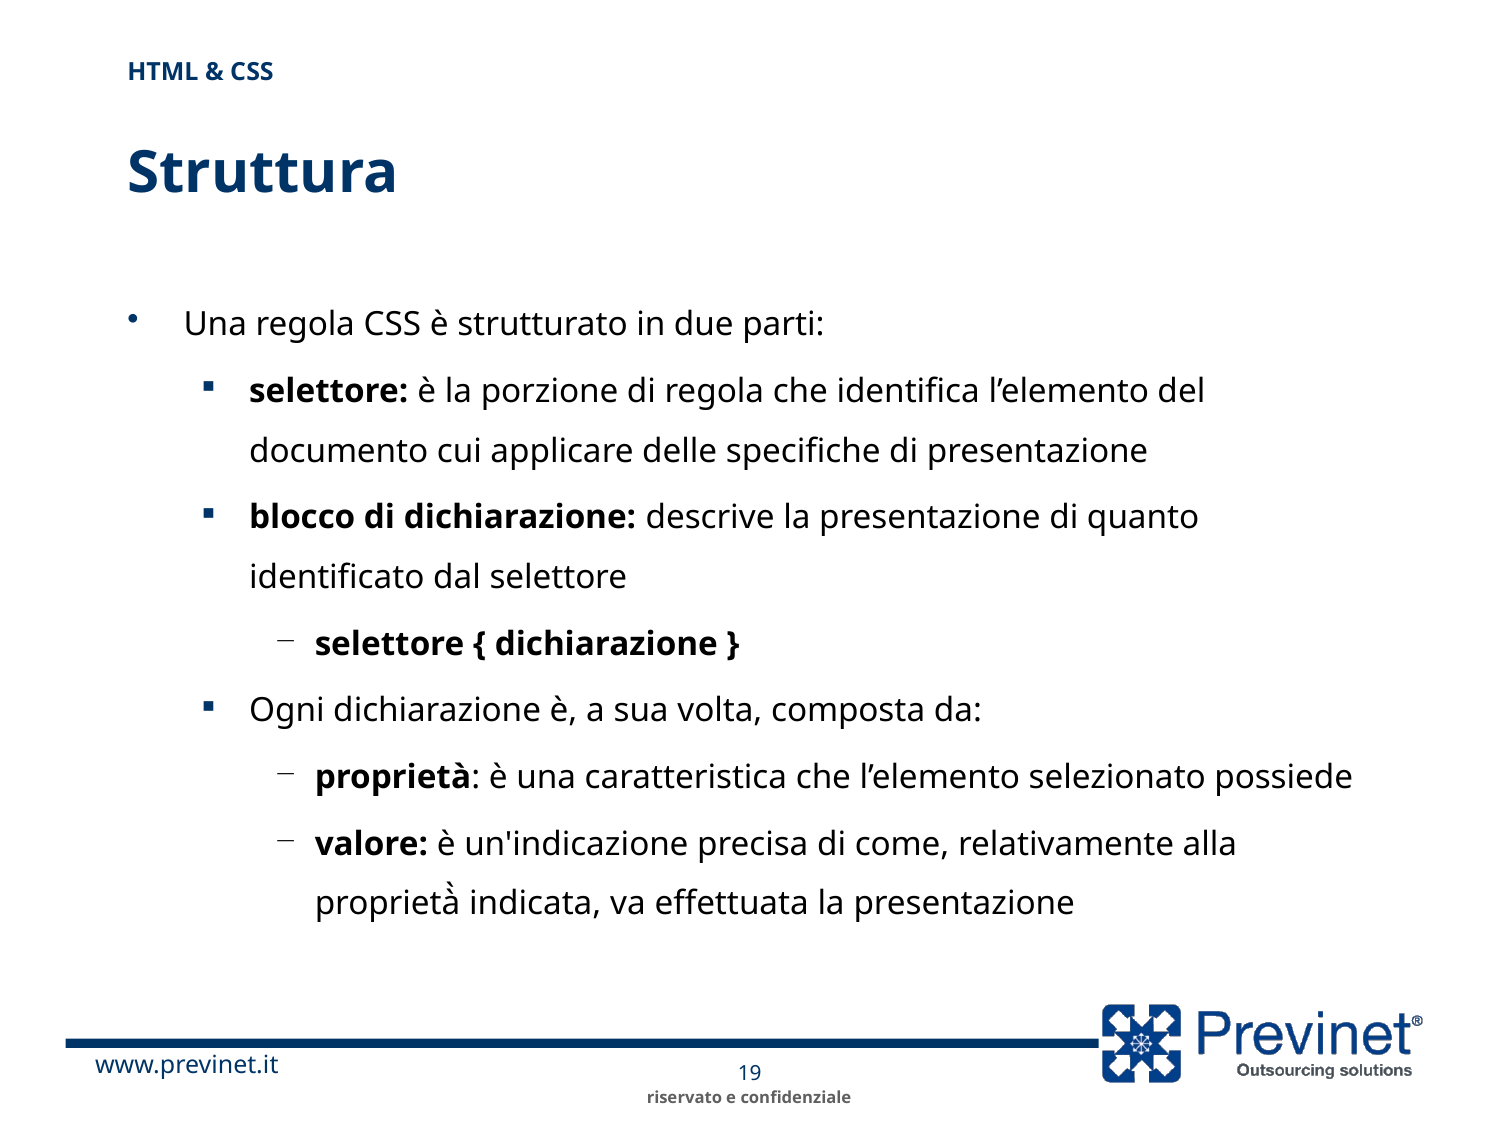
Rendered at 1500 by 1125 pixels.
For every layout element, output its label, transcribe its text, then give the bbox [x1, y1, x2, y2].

title Struttura [112, 164, 1388, 263]
text_box HTML & CSS [112, 0, 1388, 164]
text_box Una regola CSS è strutturato in due parti: selettore: è la porzione di regola che identifica l’elemento del documento cui applicare delle specifiche di presentazione blocco di dichiarazione: descrive la presentazione di quanto identificato dal selettore selettore { dichiarazione } Ogni dichiarazione è, a sua volta, composta da: proprietà: è una caratteristica che l’elemento selezionato possiede valore: è un'indicazione precisa di come, relativamente alla proprietà̀ indicata, va effettuata la presentazione [112, 275, 1388, 1000]
picture [1099, 999, 1438, 1087]
